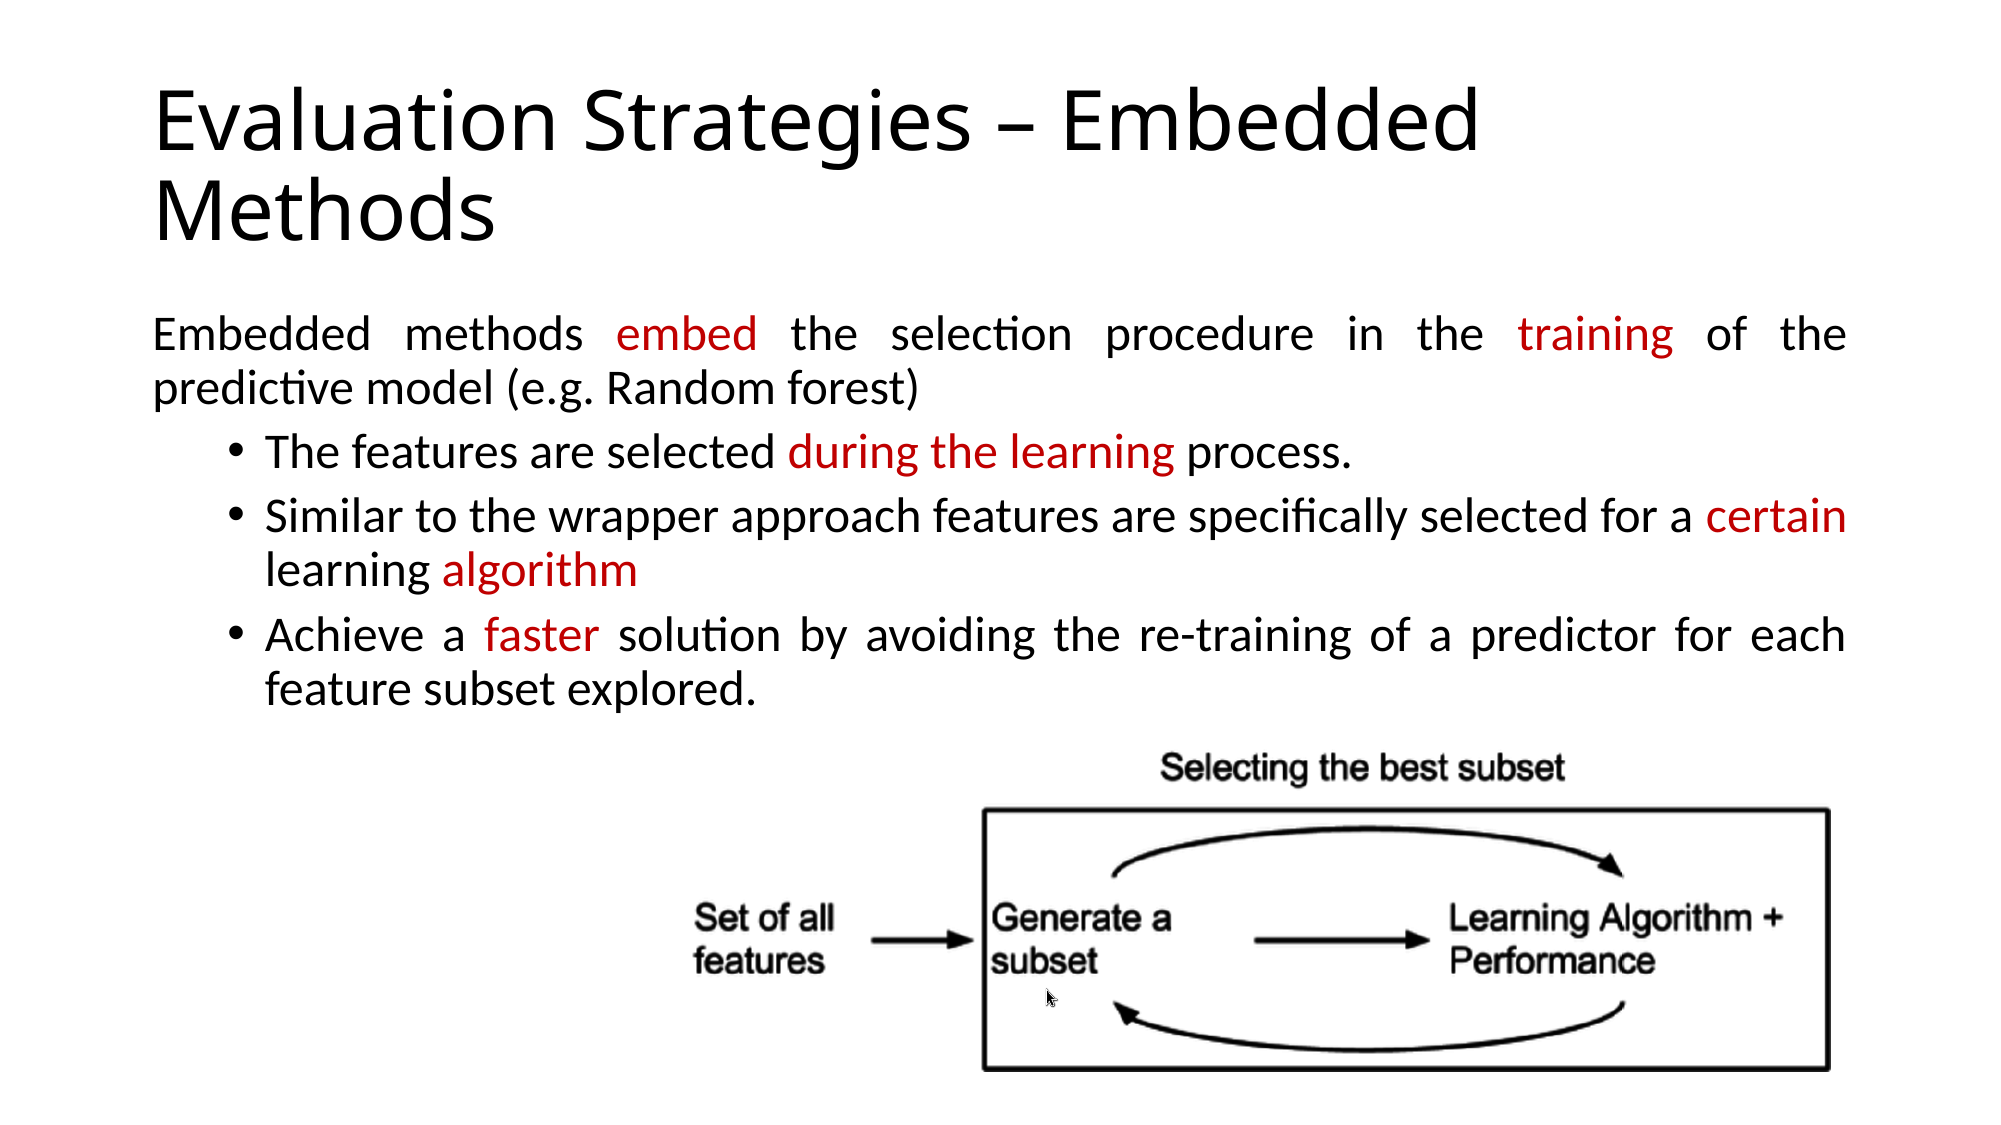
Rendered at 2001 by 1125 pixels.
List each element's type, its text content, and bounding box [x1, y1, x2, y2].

list Embedded methods embed the selection procedure in the training of the predictive model (e.g. Random forest) The features are selected during the learning process. Similar to the wrapper approach features are specifically selected for a certain learning algorithm Achieve a faster solution by avoiding the re-training of a predictor for each feature subset explored. [137, 299, 1863, 1014]
title Evaluation Strategies – Embedded Methods [137, 59, 1863, 278]
picture [665, 735, 1849, 1086]
